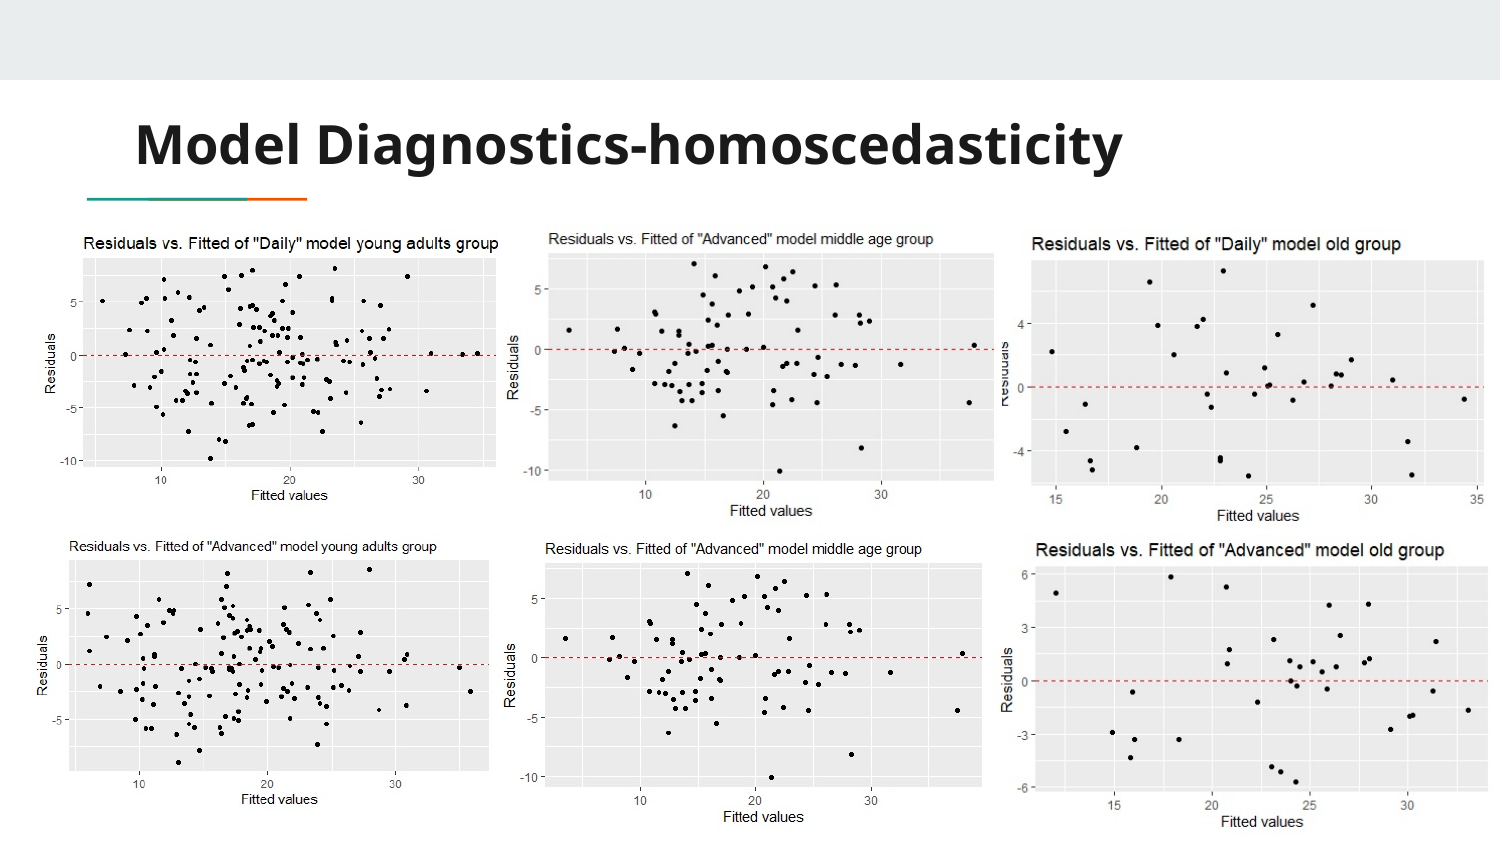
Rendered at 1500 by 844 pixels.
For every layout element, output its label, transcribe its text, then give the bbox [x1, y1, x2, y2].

picture [28, 532, 990, 831]
picture [992, 534, 1496, 837]
picture [36, 224, 1492, 531]
title Model Diagnostics-homoscedasticity [119, 95, 1381, 184]
